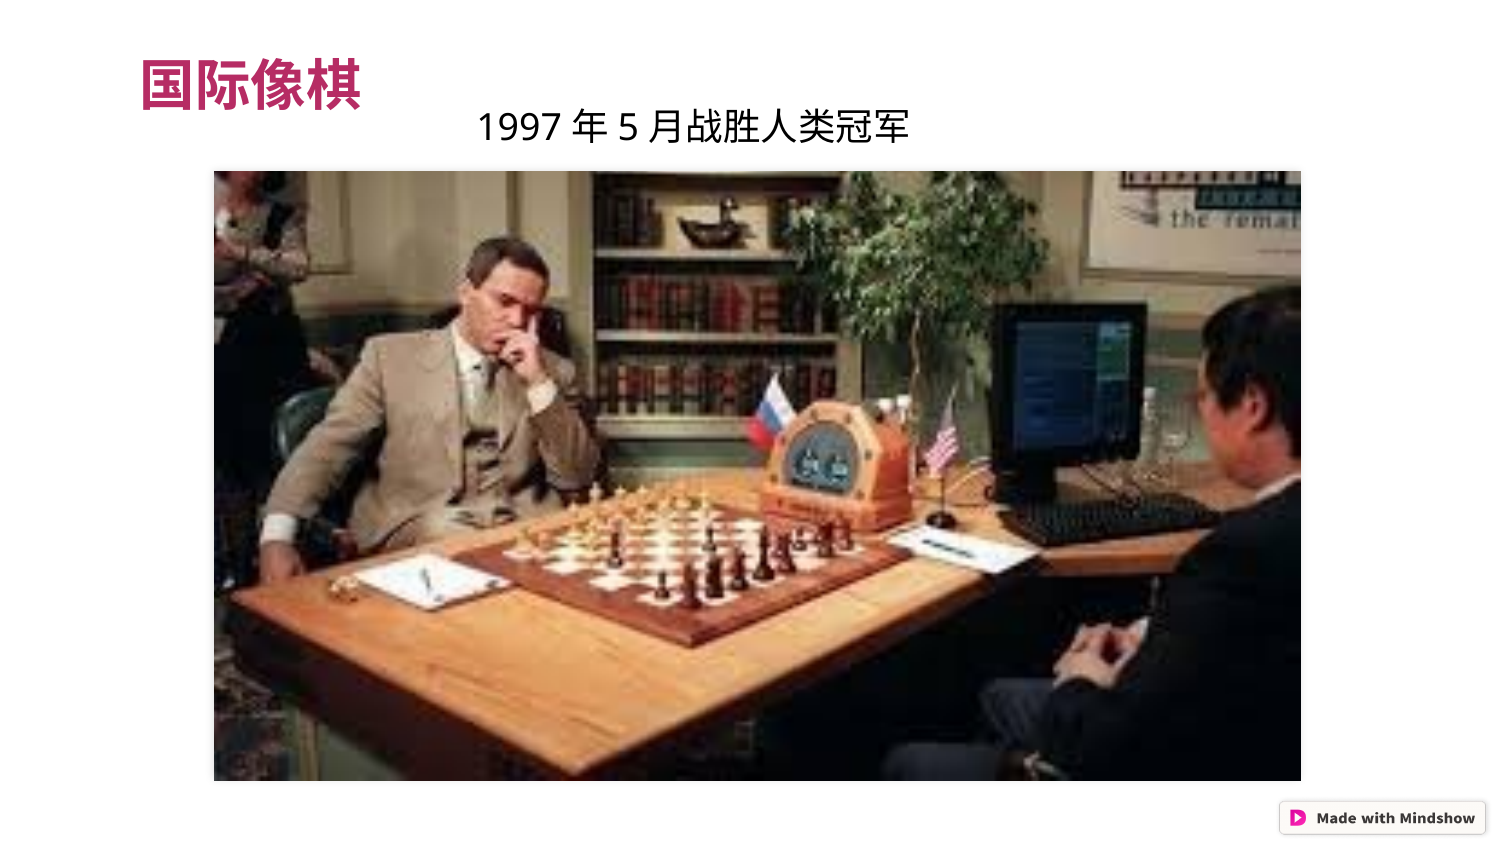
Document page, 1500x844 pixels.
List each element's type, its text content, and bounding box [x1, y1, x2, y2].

picture [1274, 795, 1493, 840]
picture [213, 171, 1301, 781]
text_box 国际像棋 [125, 37, 1406, 129]
text_box 1997年5月战胜人类冠军 [461, 95, 1212, 156]
